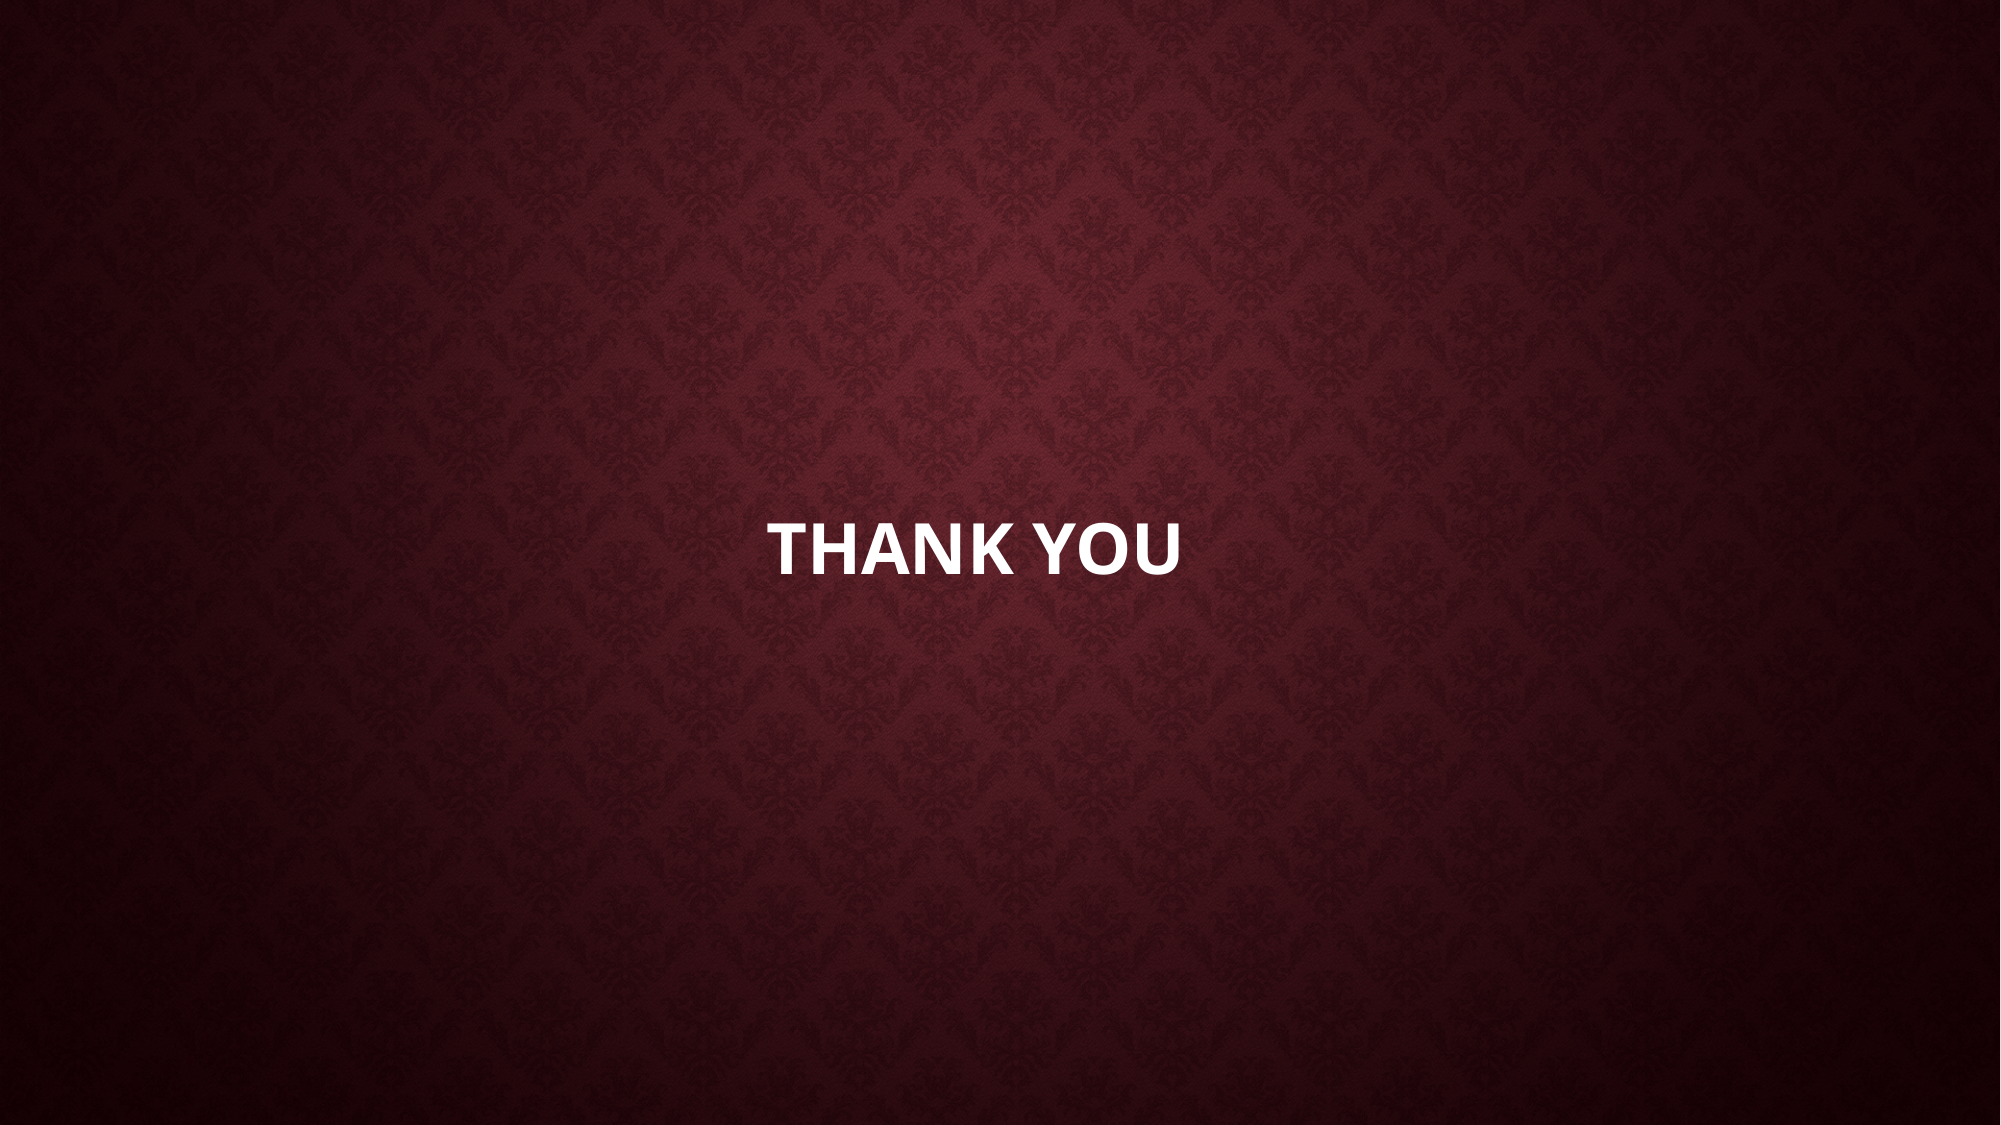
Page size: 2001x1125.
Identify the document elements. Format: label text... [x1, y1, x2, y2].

title Thank You [126, 442, 1825, 661]
